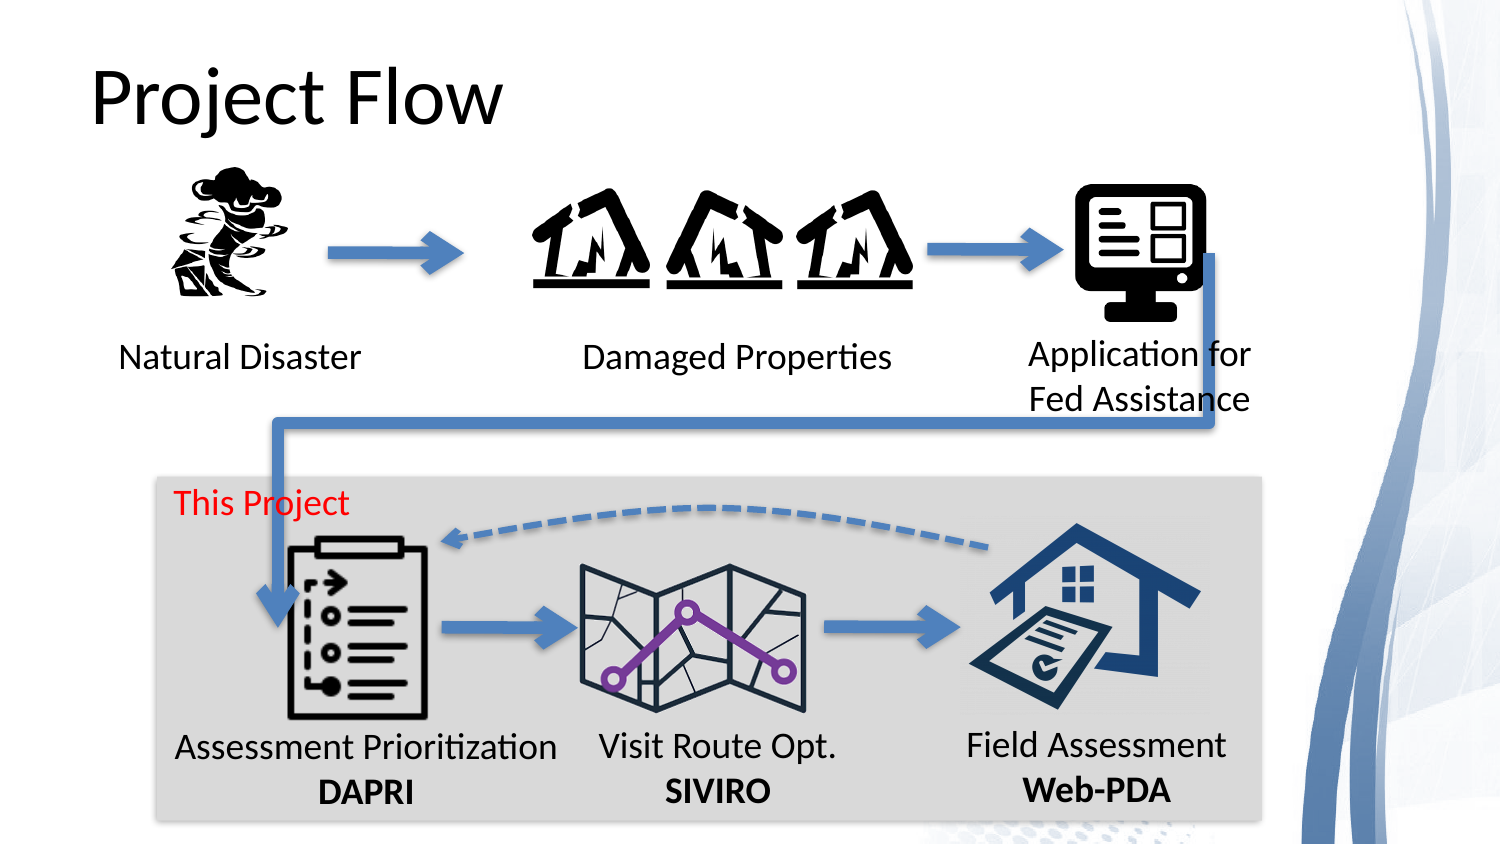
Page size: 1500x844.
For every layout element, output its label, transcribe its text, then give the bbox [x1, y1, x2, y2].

picture [277, 629, 442, 732]
text_box This Project [158, 470, 272, 530]
text_box [156, 476, 1263, 821]
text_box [277, 252, 1210, 629]
picture [171, 167, 288, 299]
text_box Visit Route Opt. SIVIRO [583, 714, 853, 819]
text_box Application for Fed Assistance [1214, 321, 1292, 427]
text_box Assessment Prioritization DAPRI [159, 714, 574, 820]
picture [960, 629, 1210, 715]
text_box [532, 179, 914, 251]
title Project Flow [75, 33, 1425, 149]
text_box Field Assessment Web-PDA [951, 712, 1243, 818]
picture [1071, 184, 1210, 252]
text_box Natural Disaster [103, 324, 272, 385]
picture [558, 629, 828, 732]
